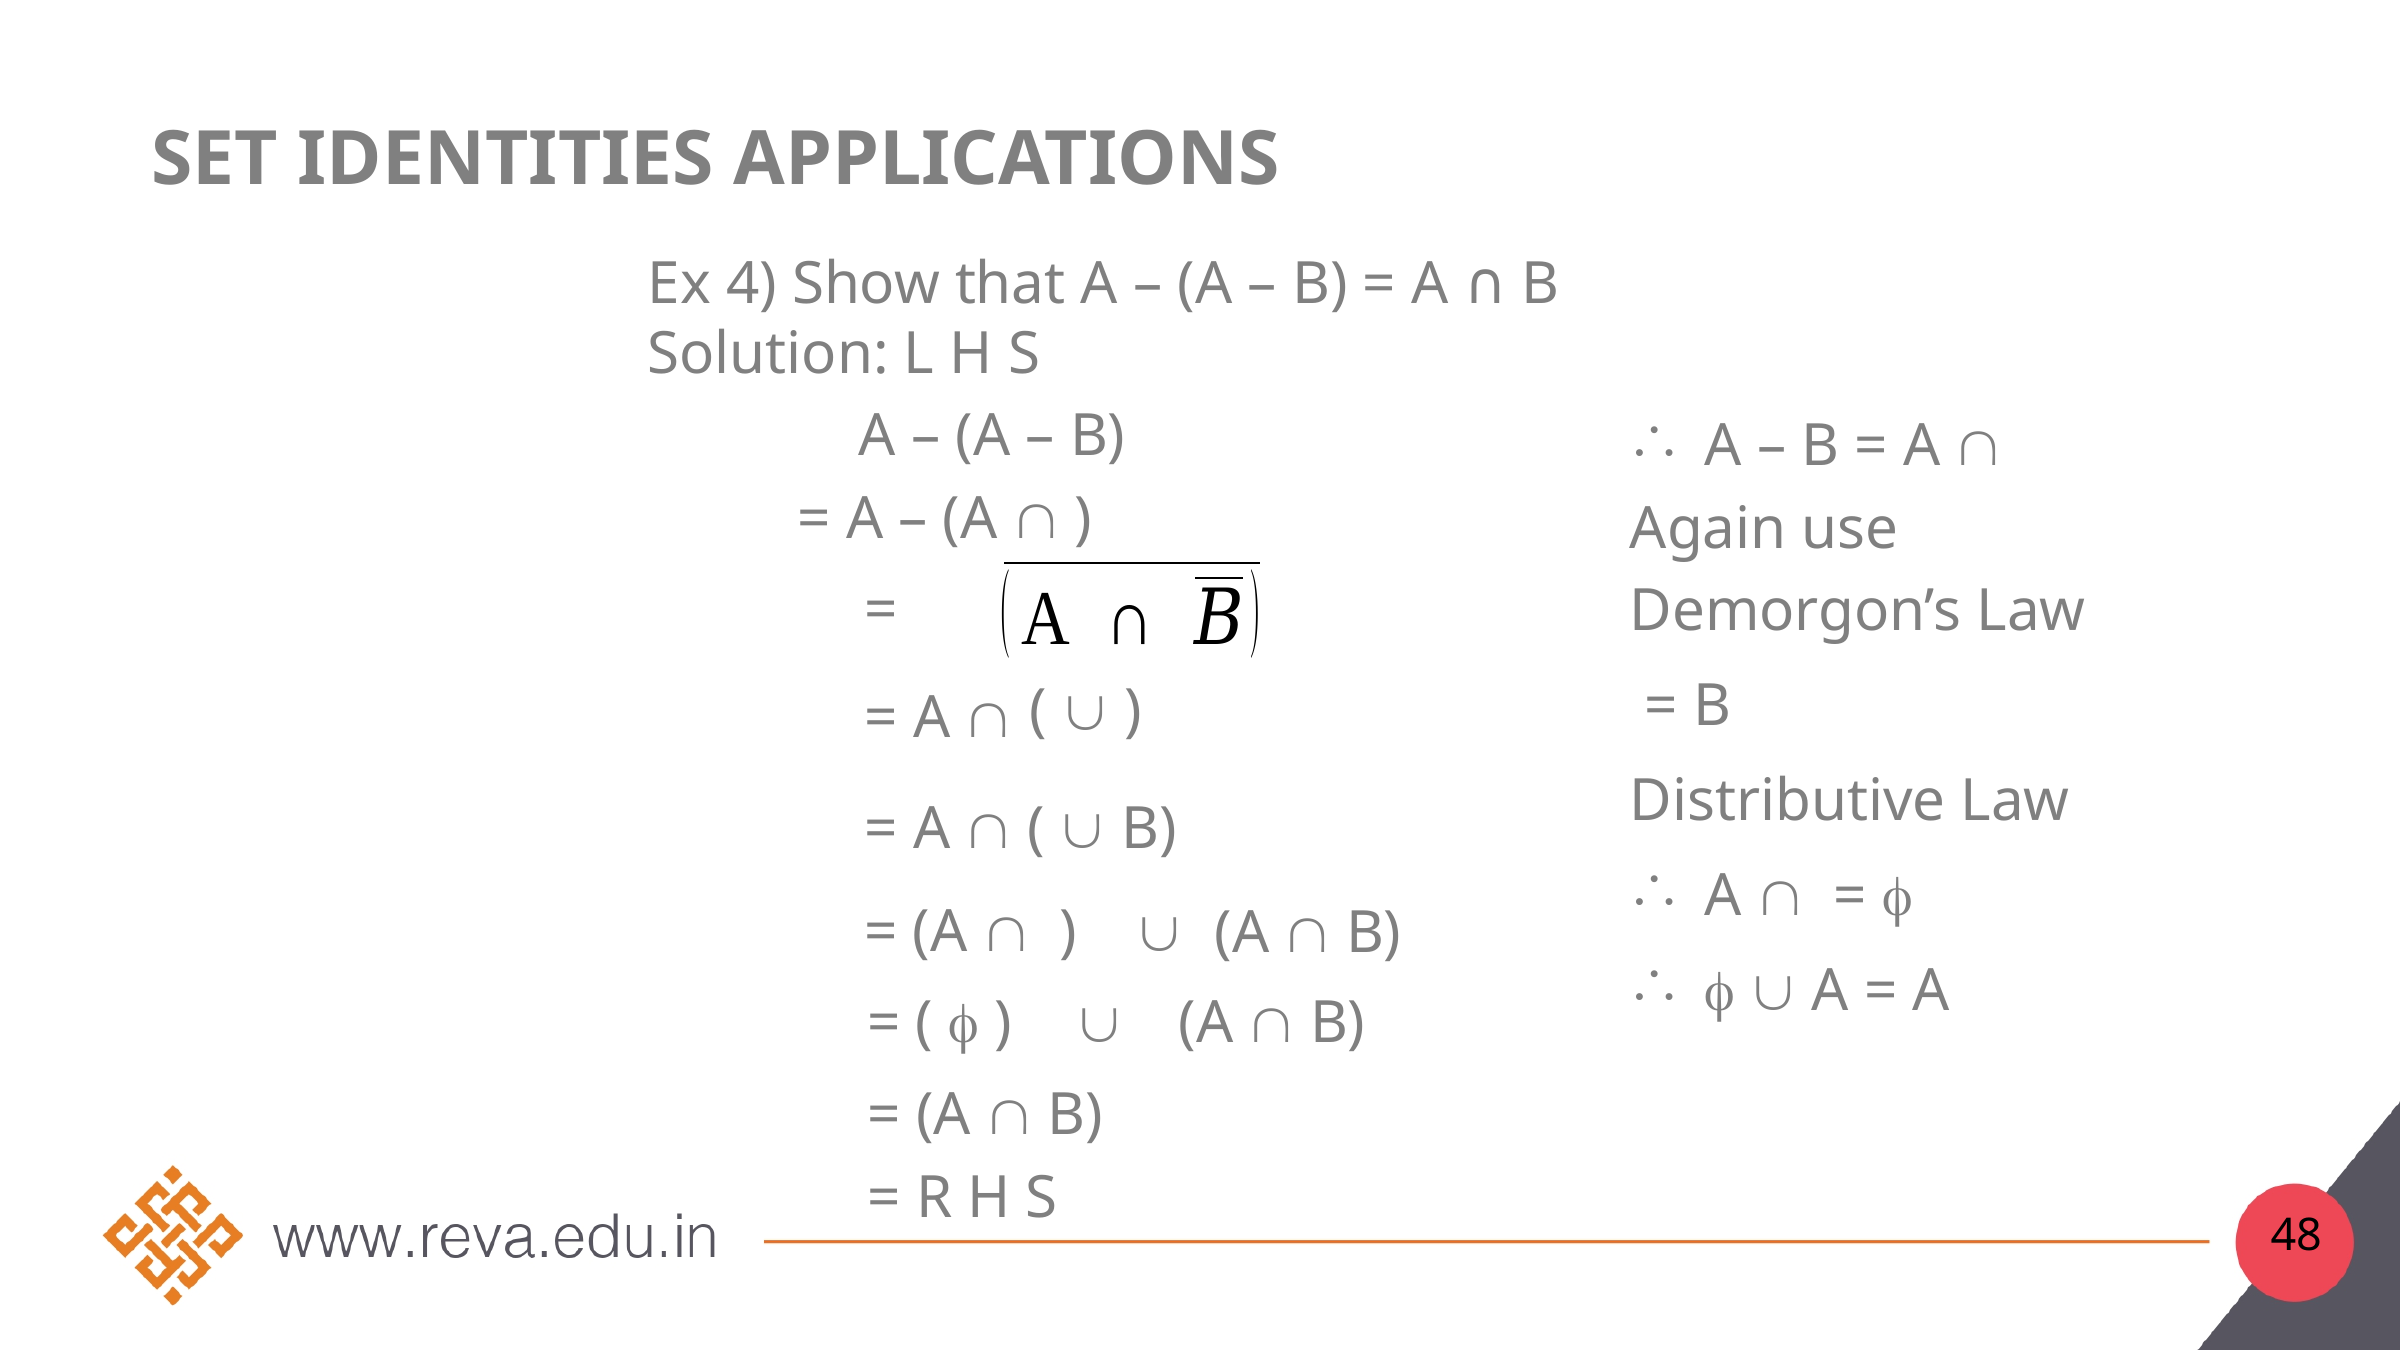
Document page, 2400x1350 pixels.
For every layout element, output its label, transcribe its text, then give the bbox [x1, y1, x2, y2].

slide_number 48 [2237, 1200, 2355, 1272]
text_box = (  ) [852, 977, 1041, 1062]
text_box  [1061, 976, 1151, 1062]
text_box (A  B) [1164, 976, 1386, 1062]
text_box = A  [849, 671, 1038, 757]
text_box (A  B) [1200, 887, 1422, 972]
picture [0, 0, 2400, 1350]
title Set Identities Applications [136, 77, 1360, 243]
text_box = (A  B) = R H S [852, 1068, 1225, 1236]
text_box  [1121, 885, 1211, 971]
